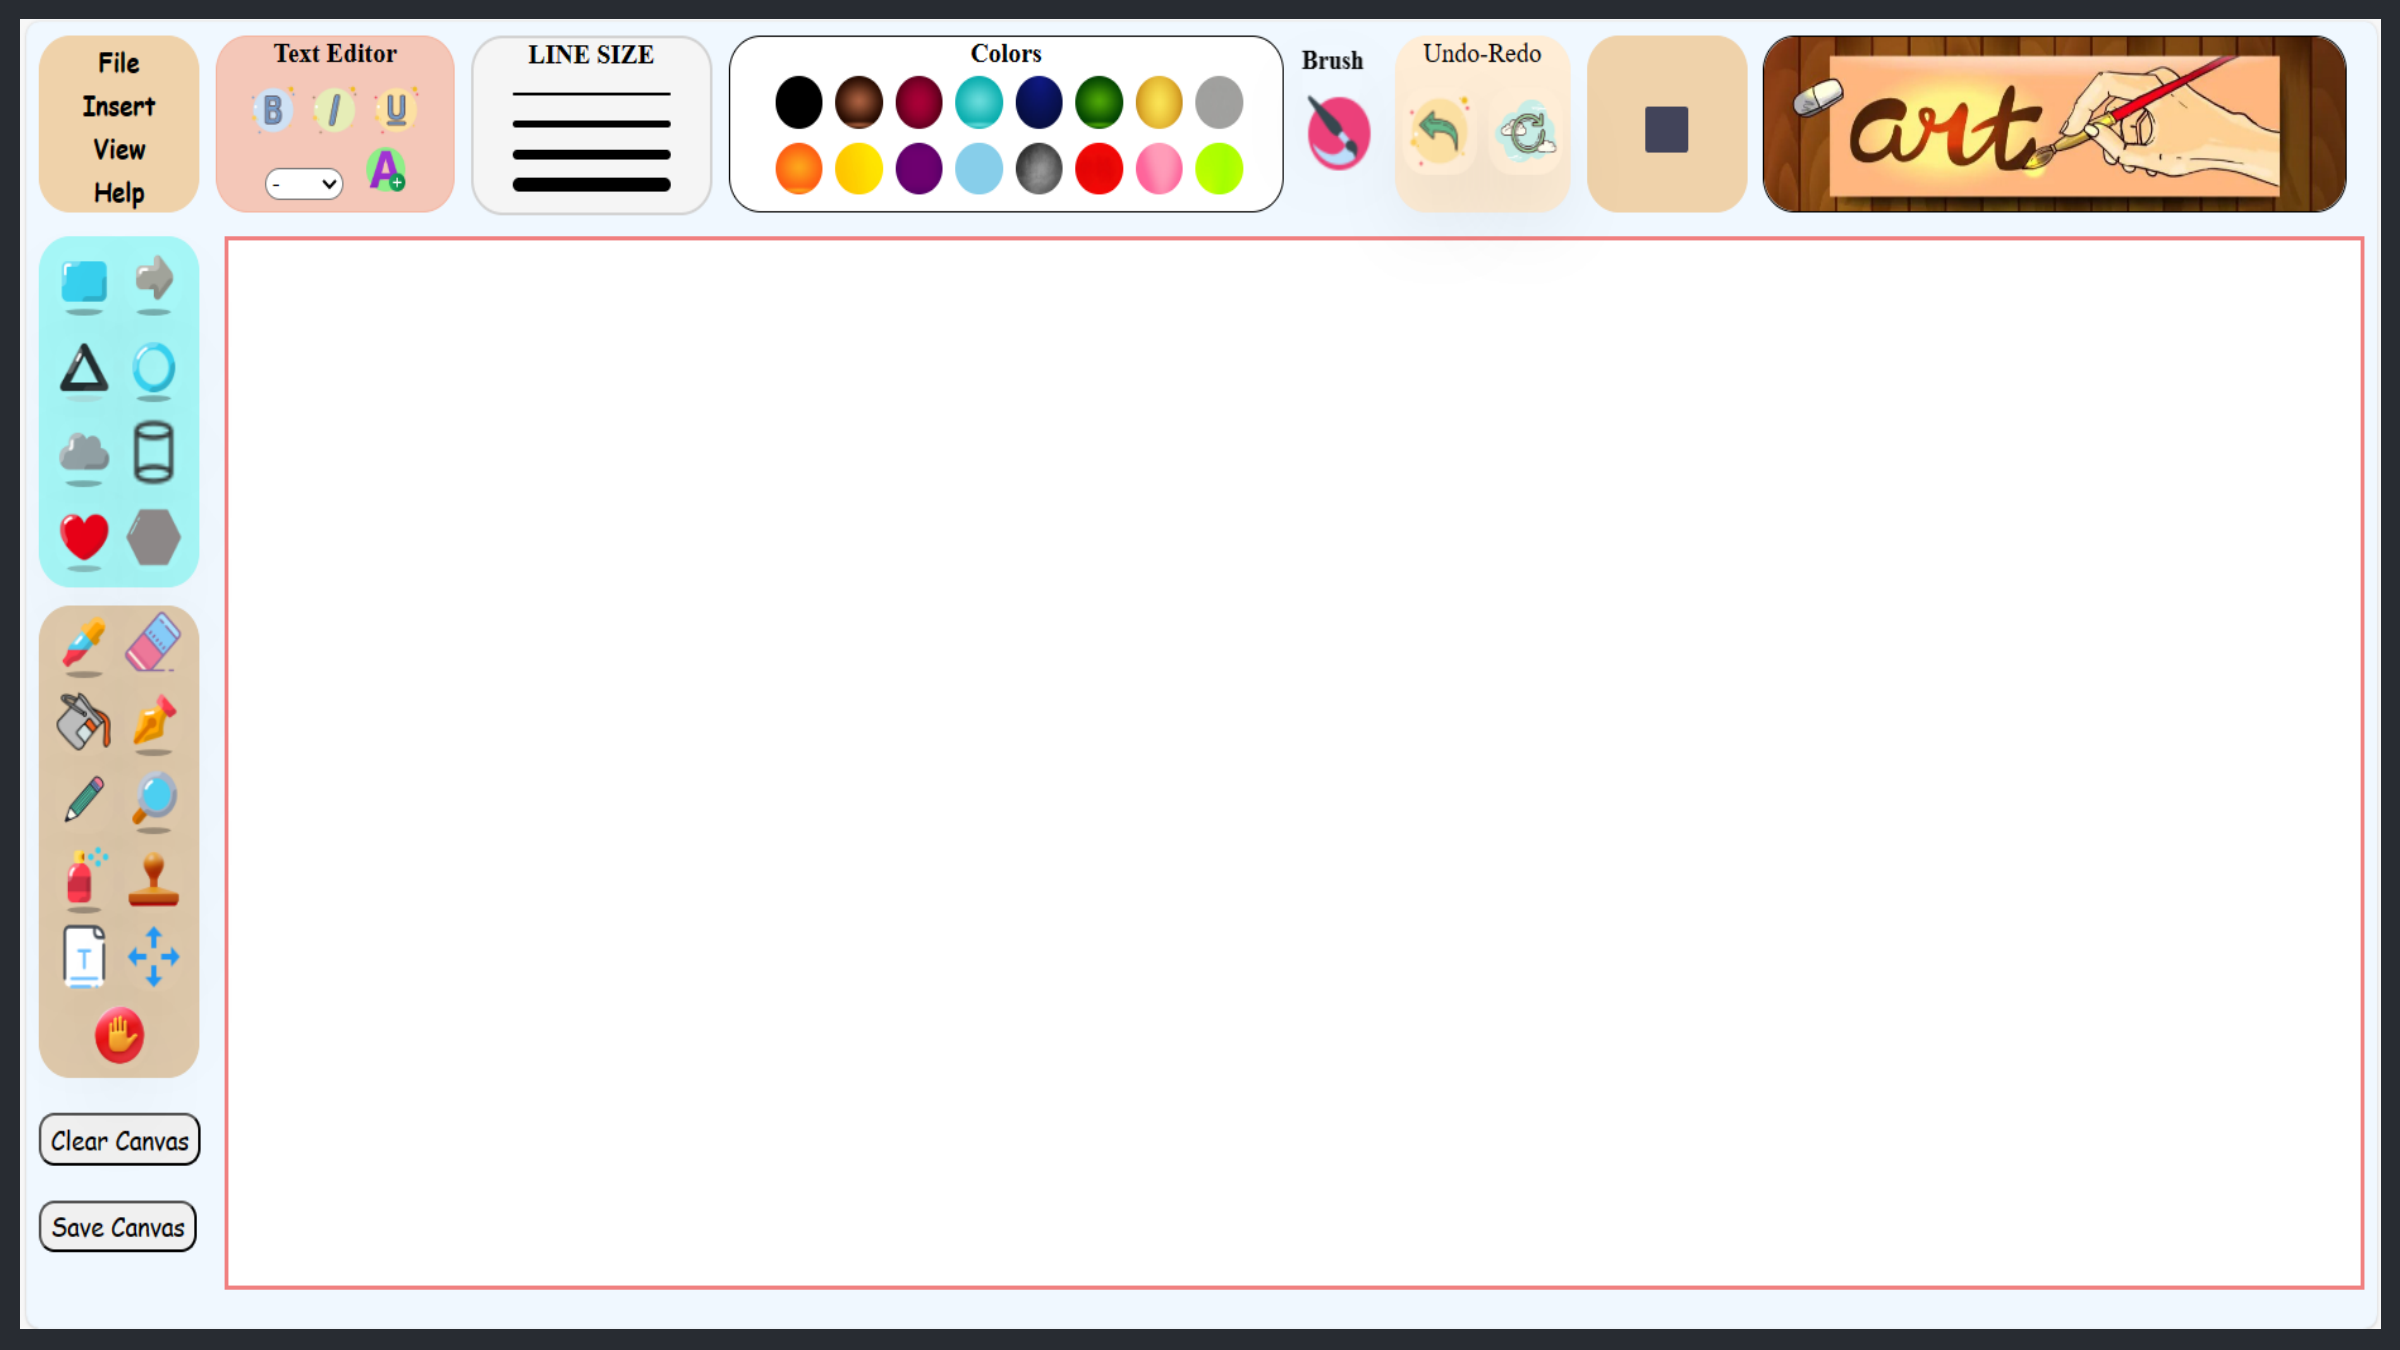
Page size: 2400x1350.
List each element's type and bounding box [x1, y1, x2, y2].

picture [20, 19, 2381, 1330]
text_box [0, 0, 2400, 1350]
